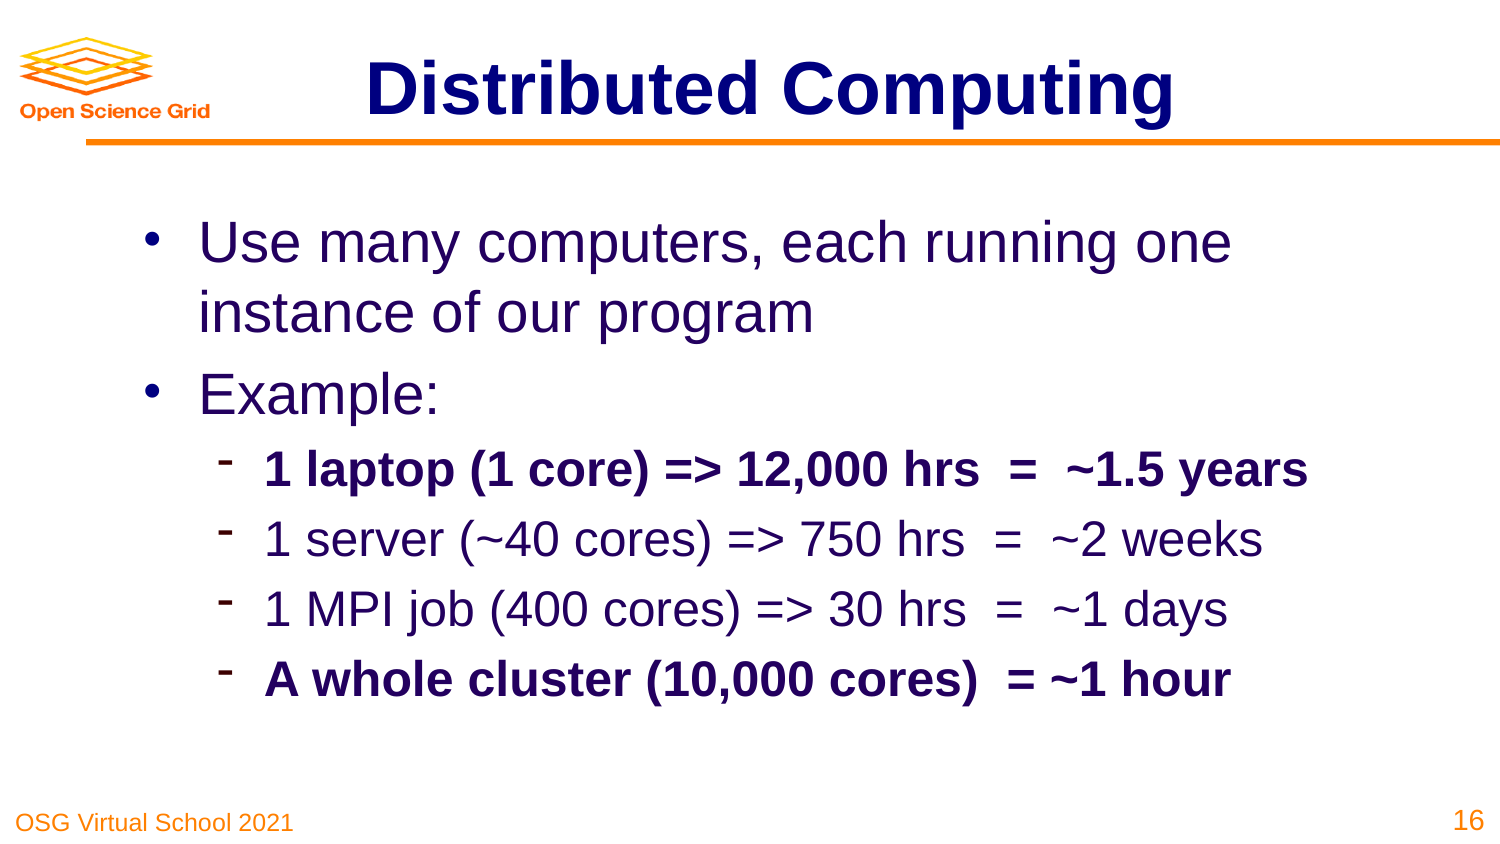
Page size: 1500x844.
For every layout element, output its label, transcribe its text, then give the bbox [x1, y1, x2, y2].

list Use many computers, each running one instance of our program Example: 1 laptop (1 core) => 12,000 hrs = ~1.5 years 1 server (~40 cores) => 750 hrs = ~2 weeks 1 MPI job (400 cores) => 30 hrs = ~1 days A whole cluster (10,000 cores) = ~1 hour [127, 196, 1403, 741]
slide_number 16 [1430, 787, 1500, 844]
title Distributed Computing [201, 14, 1342, 155]
picture [0, 20, 201, 134]
